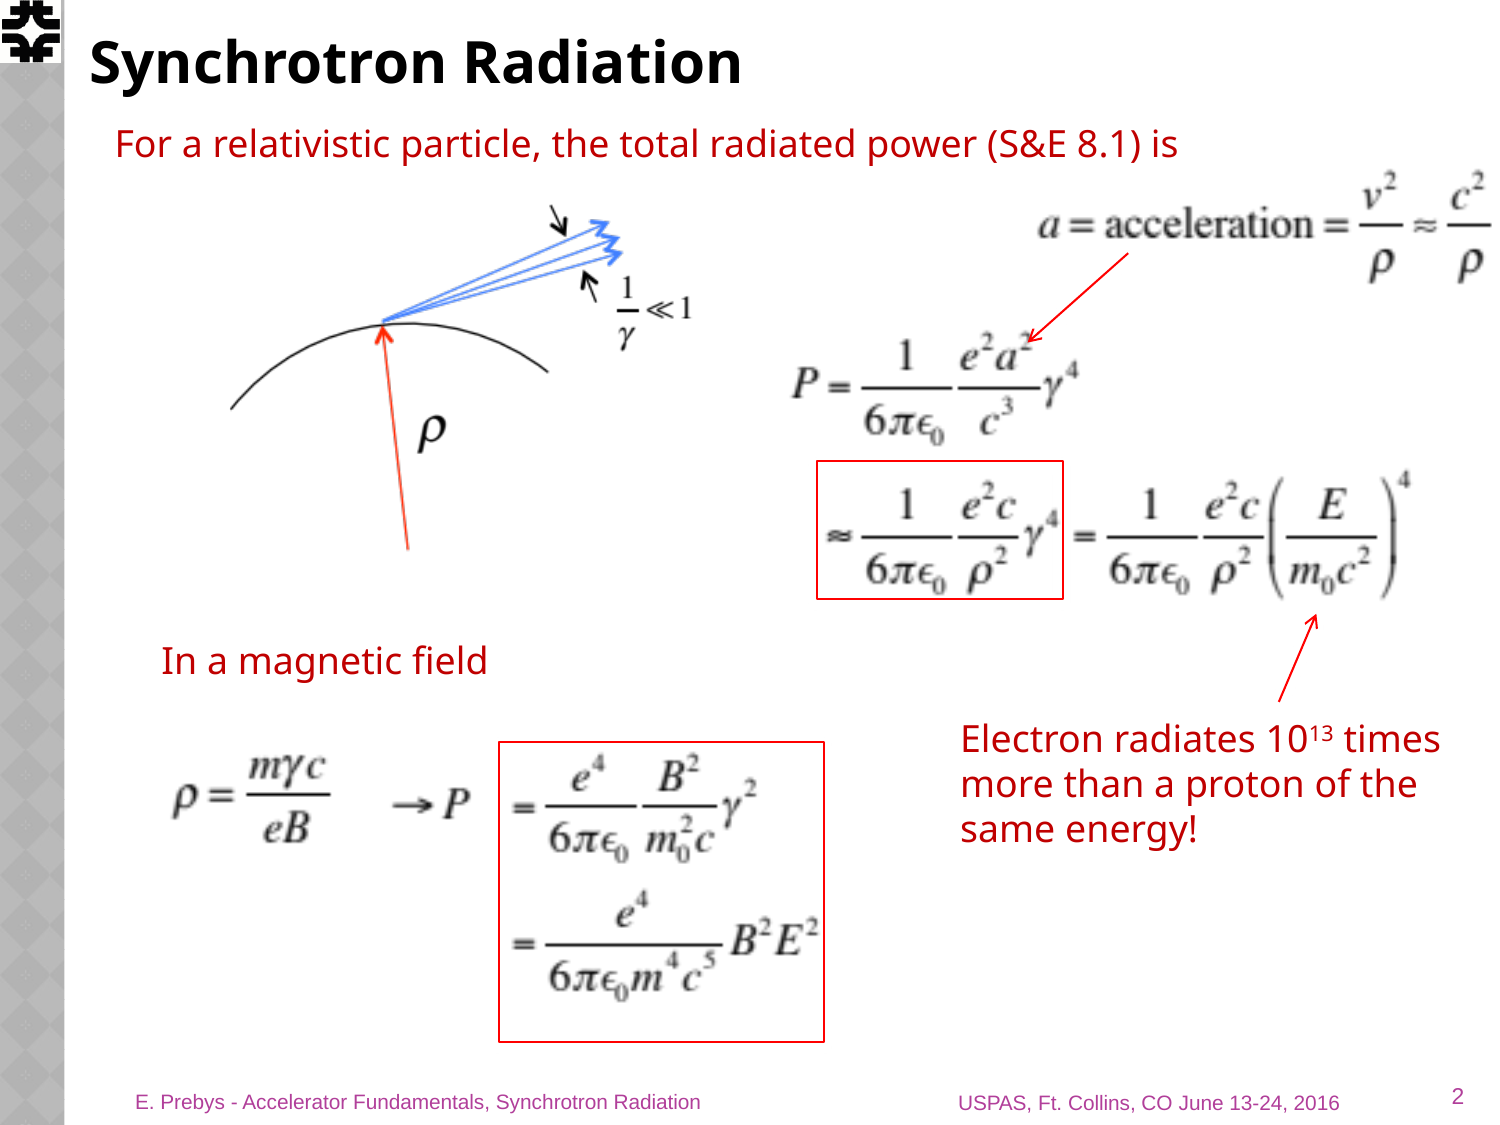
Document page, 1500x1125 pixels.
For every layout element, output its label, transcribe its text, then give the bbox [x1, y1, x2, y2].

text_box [362, 727, 849, 1021]
text_box For a relativistic particle, the total radiated power (S&E 8.1) is [99, 112, 1450, 173]
slide_number 2 [1367, 1071, 1465, 1110]
picture [229, 204, 713, 579]
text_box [1032, 158, 1500, 288]
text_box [165, 735, 335, 850]
footer E. Prebys - Accelerator Fundamentals, Synchrotron Radiation [75, 1076, 716, 1114]
text_box In a magnetic field [146, 629, 522, 690]
text_box Electron radiates 1013 times more than a proton of the same energy! [945, 707, 1458, 858]
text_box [784, 323, 1417, 602]
text_box [495, 1030, 827, 1046]
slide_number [863, 1077, 1355, 1115]
title Synchrotron Radiation [82, 19, 1476, 96]
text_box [1027, 252, 1129, 343]
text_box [1278, 613, 1317, 703]
picture [0, 0, 61, 63]
